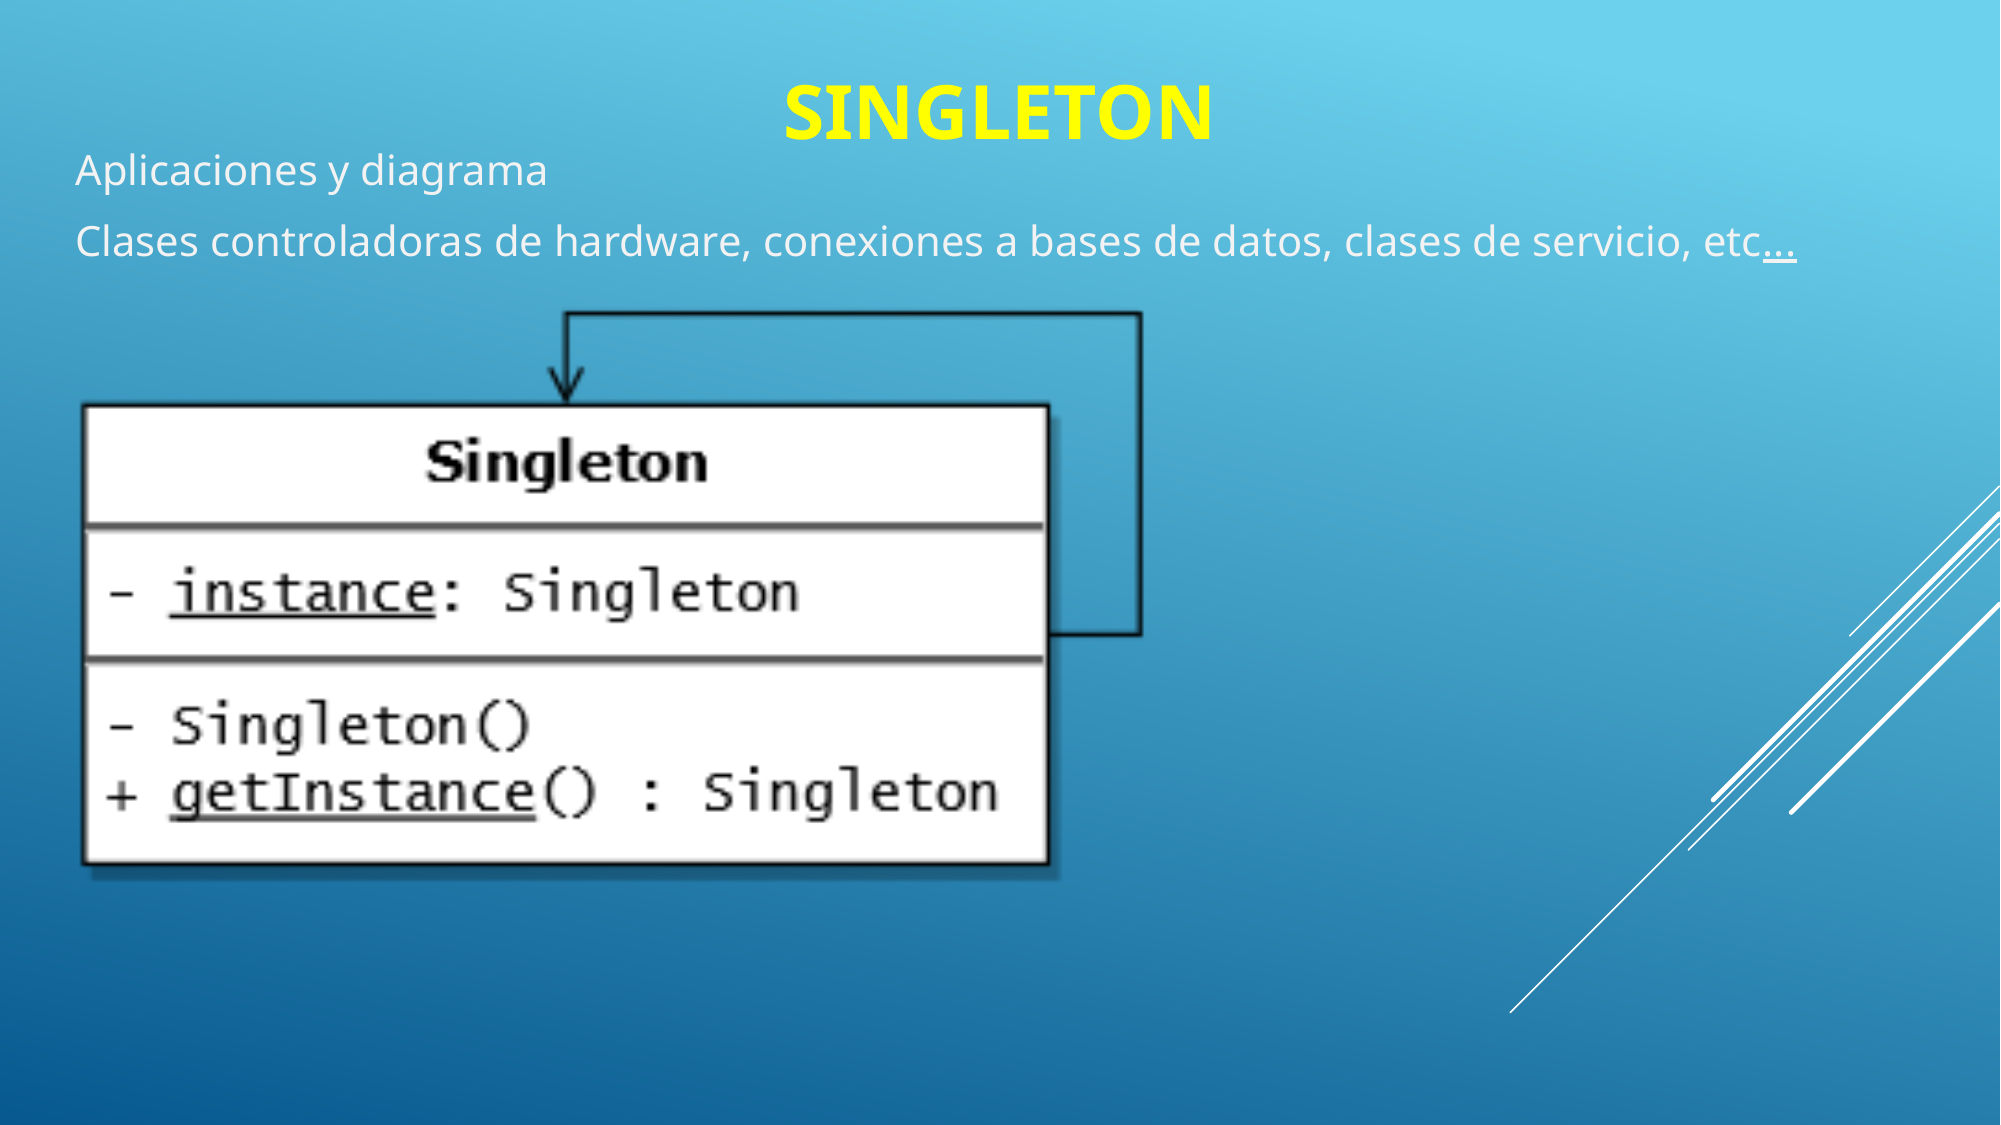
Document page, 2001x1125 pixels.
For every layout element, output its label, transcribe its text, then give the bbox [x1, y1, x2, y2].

picture [60, 297, 1170, 898]
text_box SINGLETON [0, 0, 2000, 162]
list Aplicaciones y diagrama Clases controladoras de hardware, conexiones a bases de datos, clases de servicio, etc... [60, 162, 1950, 1059]
